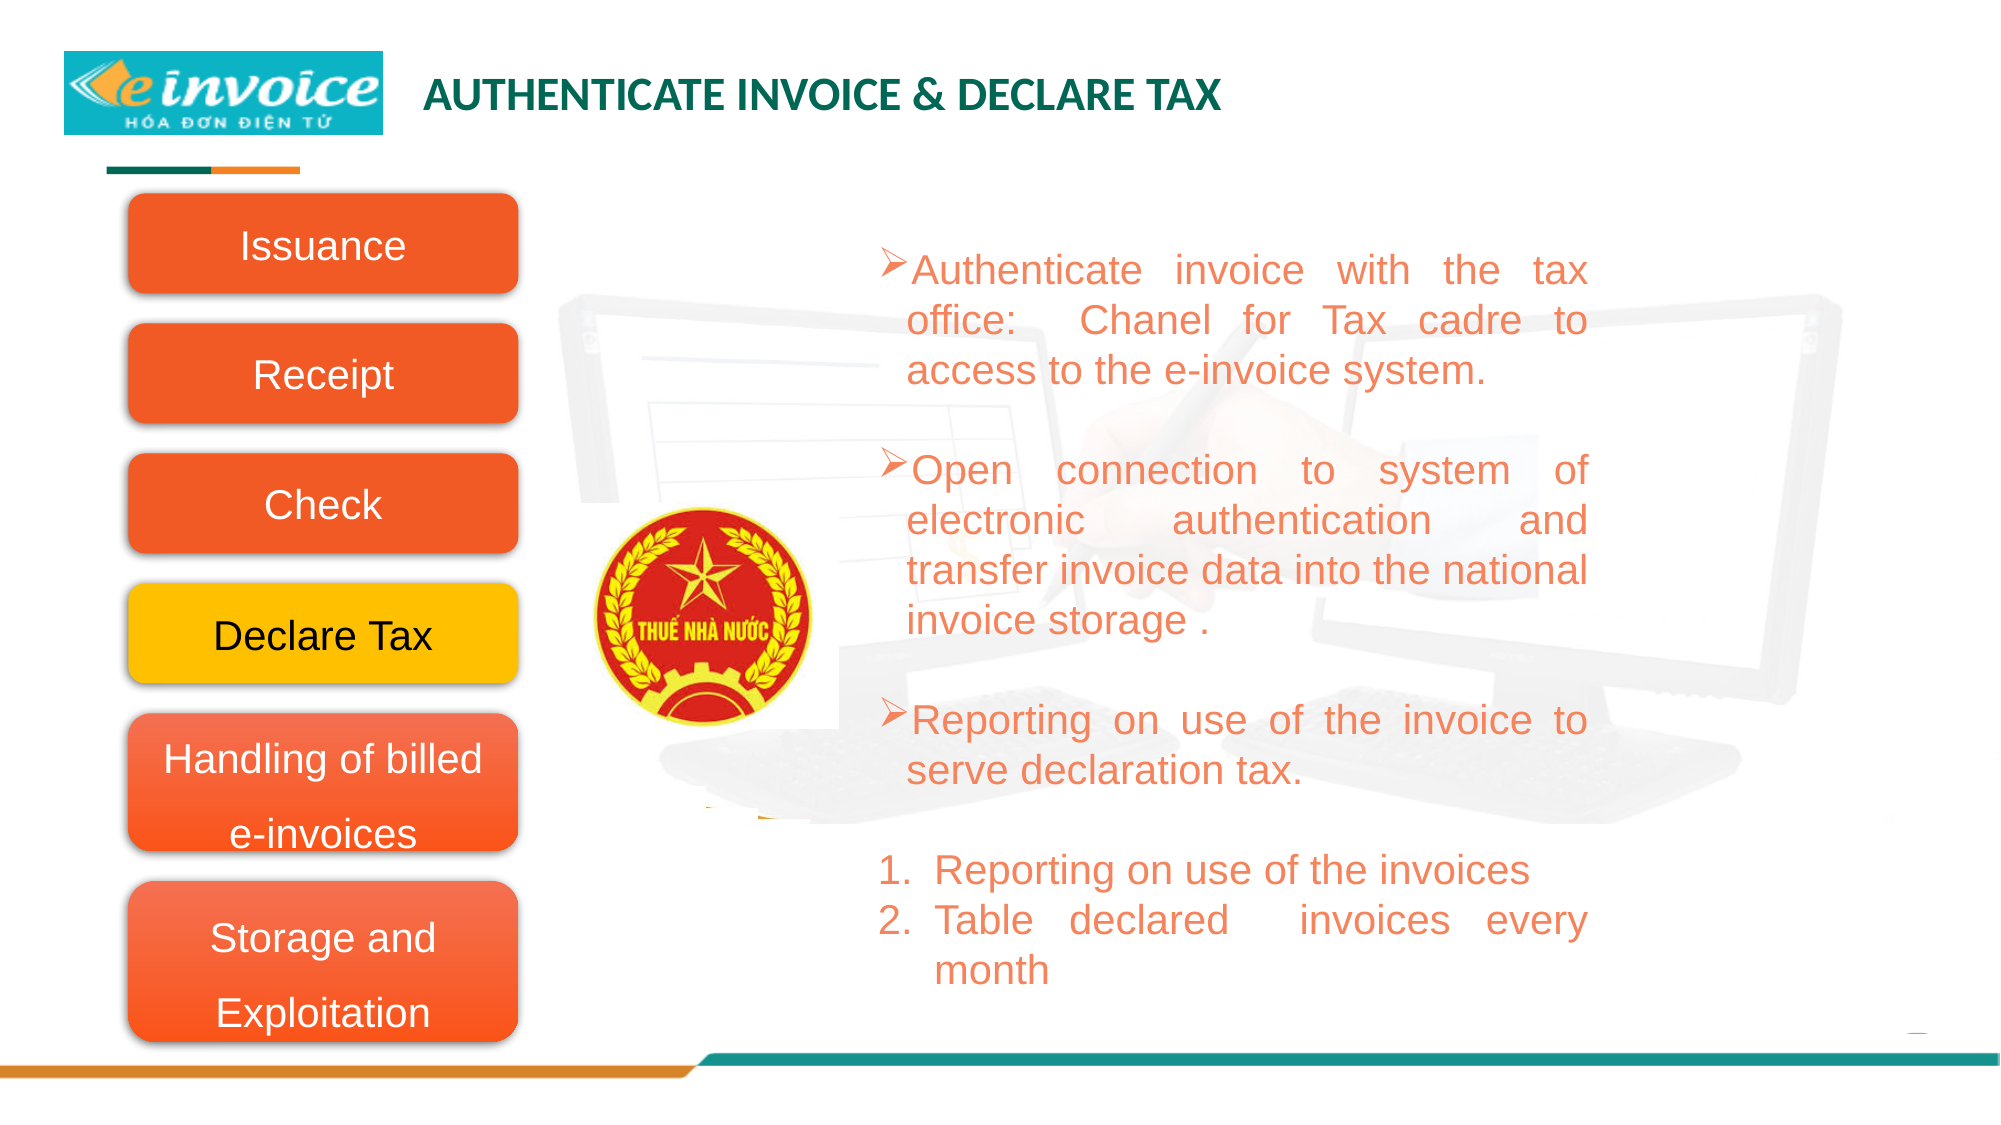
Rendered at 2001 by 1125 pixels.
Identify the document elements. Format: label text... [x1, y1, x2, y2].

picture [64, 51, 2000, 946]
text_box Handling of billed e-invoices [128, 713, 299, 851]
text_box Receipt [128, 323, 299, 424]
text_box Authenticate invoice with the tax office: Chanel for Tax cadre to access to the e-invoice system. Open connection to system of electronic authentication and transfer invoice data into the national invoice storage . Reporting on use of the invoice to serve declaration tax. Reporting on use of the invoices Table declared invoices every month [788, 946, 1604, 1125]
text_box Check [128, 453, 299, 554]
text_box Issuance [128, 193, 299, 294]
text_box Storage and Exploitation [128, 880, 519, 1042]
text_box Declare Tax [128, 583, 299, 684]
picture [1604, 1034, 2000, 1100]
picture [0, 1034, 788, 1100]
text_box AUTHENTICATE INVOICE & DECLARE TAX [423, 69, 2000, 93]
